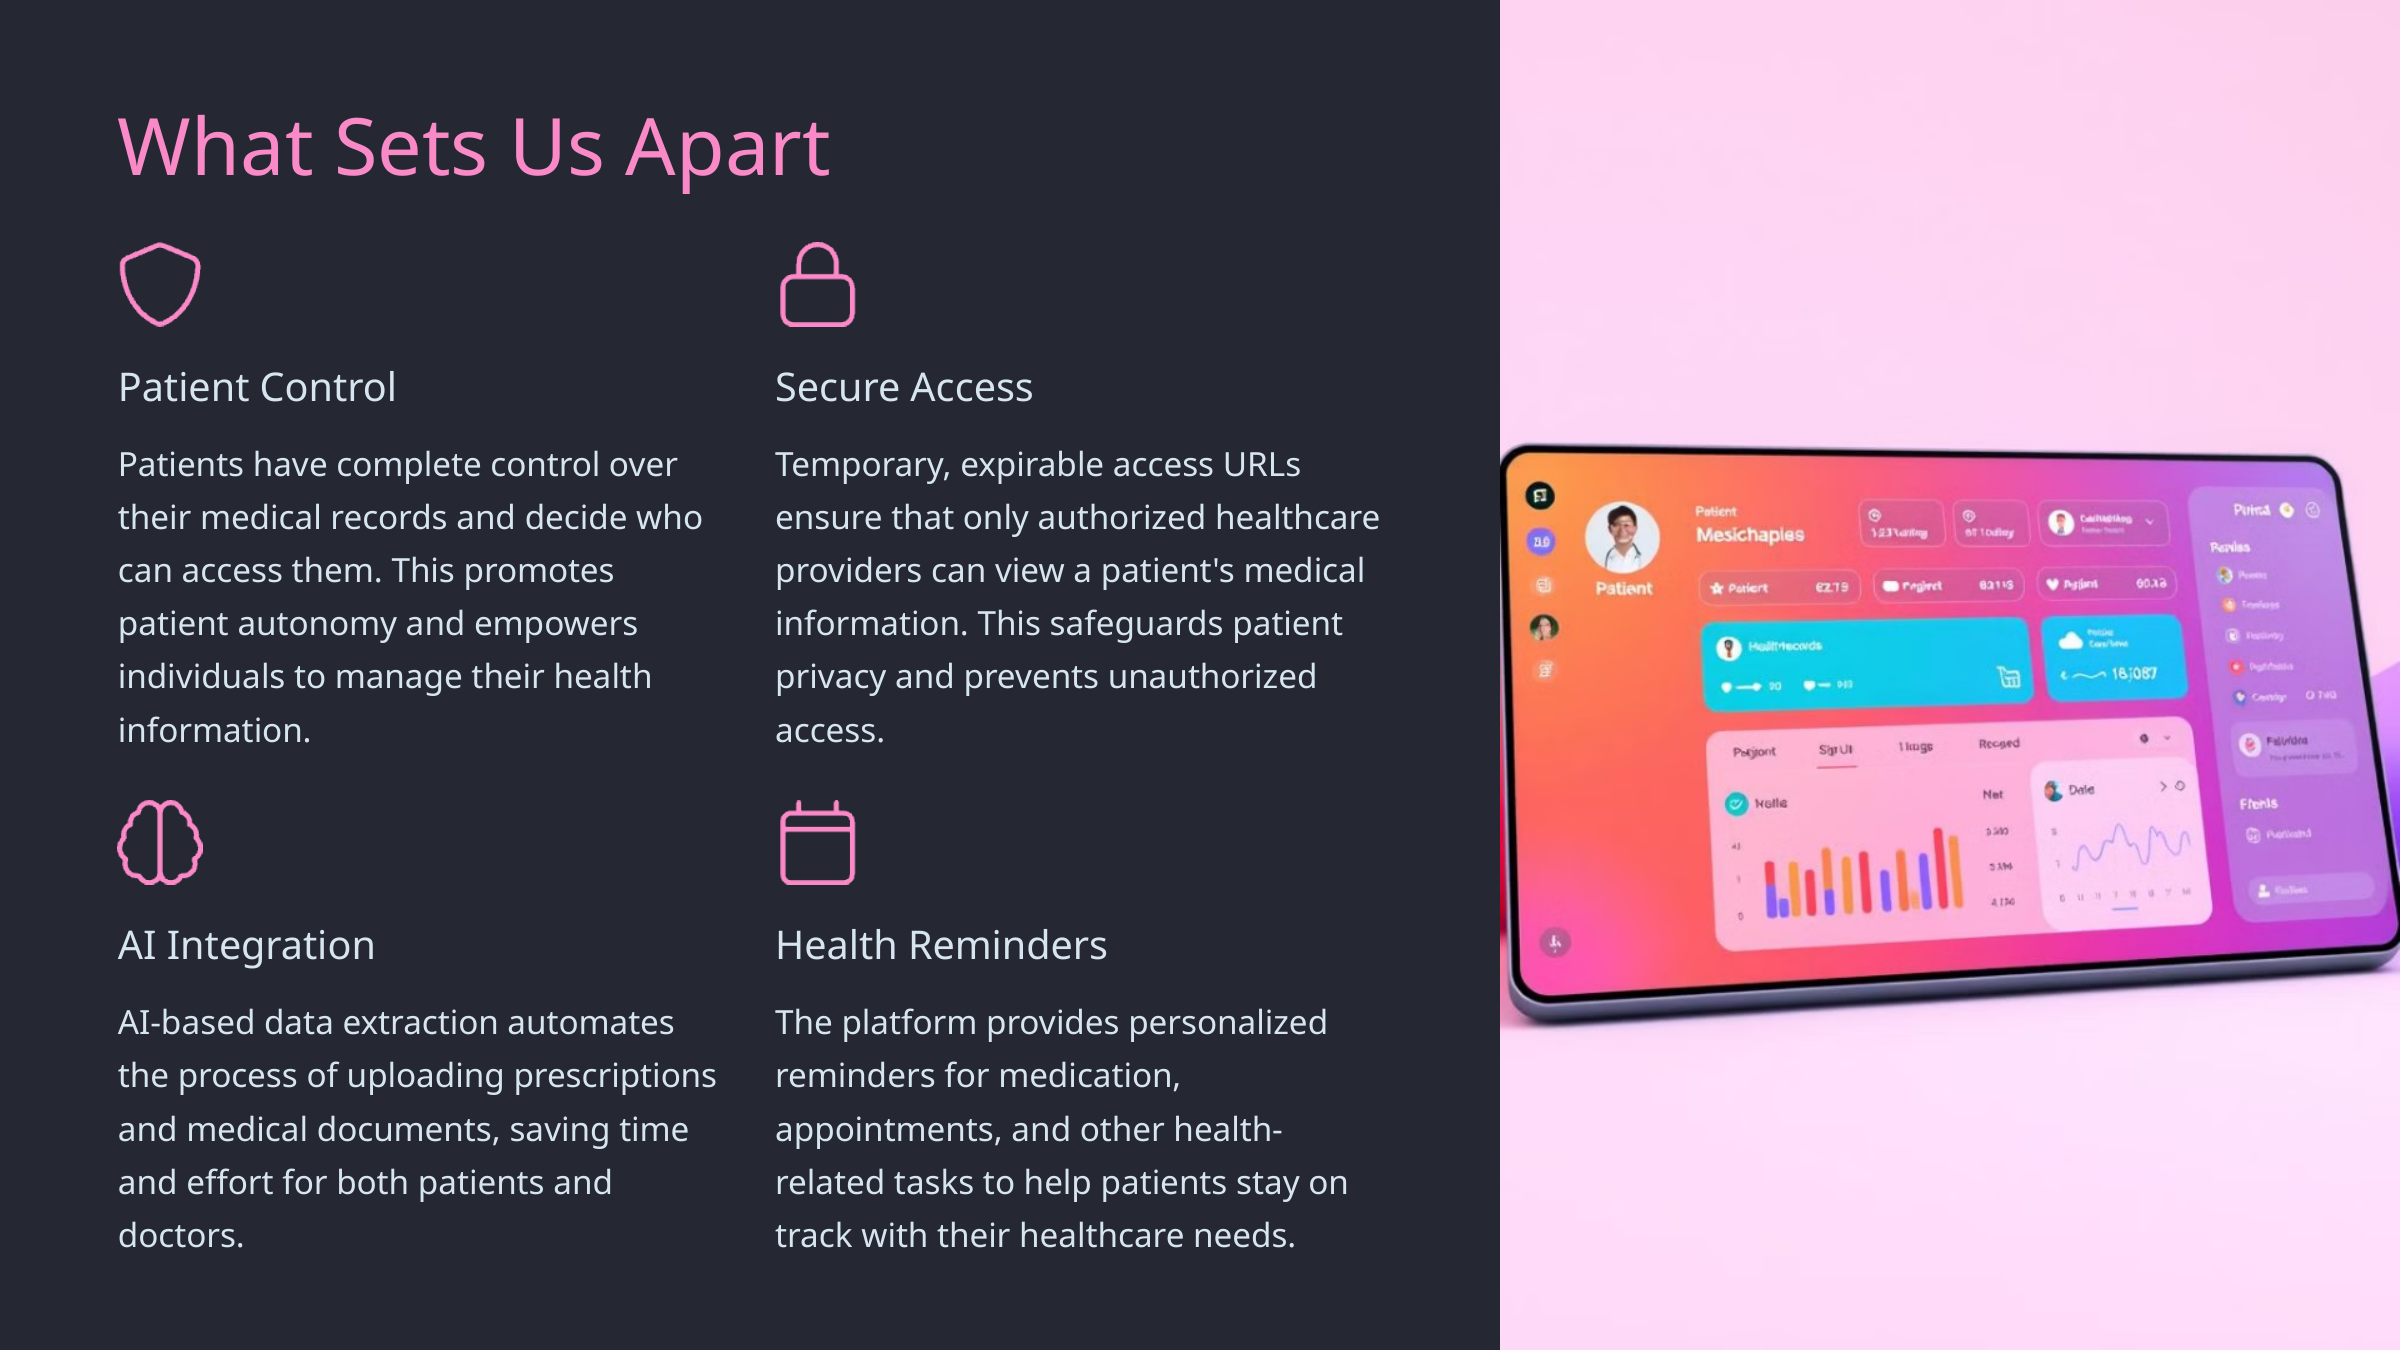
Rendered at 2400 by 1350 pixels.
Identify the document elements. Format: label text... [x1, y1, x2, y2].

picture [775, 800, 860, 885]
text_box Patients have complete control over their medical records and decide who can access them. This promotes patient autonomy and empowers individuals to manage their health information. [117, 429, 725, 700]
text_box Health Reminders [775, 918, 1172, 968]
text_box Patient Control [117, 360, 515, 410]
text_box What Sets Us Apart [117, 92, 911, 192]
text_box AI Integration [117, 918, 515, 968]
picture [775, 242, 860, 327]
text_box Temporary, expirable access URLs ensure that only authorized healthcare providers can view a patient's medical information. This safeguards patient privacy and prevents unauthorized access. [775, 429, 1383, 700]
text_box Secure Access [775, 360, 1172, 410]
text_box The platform provides personalized reminders for medication, appointments, and other health-related tasks to help patients stay on track with their healthcare needs. [775, 988, 1383, 1258]
picture [1499, 0, 2400, 1350]
picture [117, 800, 203, 885]
picture [117, 242, 203, 327]
text_box AI-based data extraction automates the process of uploading prescriptions and medical documents, saving time and effort for both patients and doctors. [117, 988, 725, 1204]
